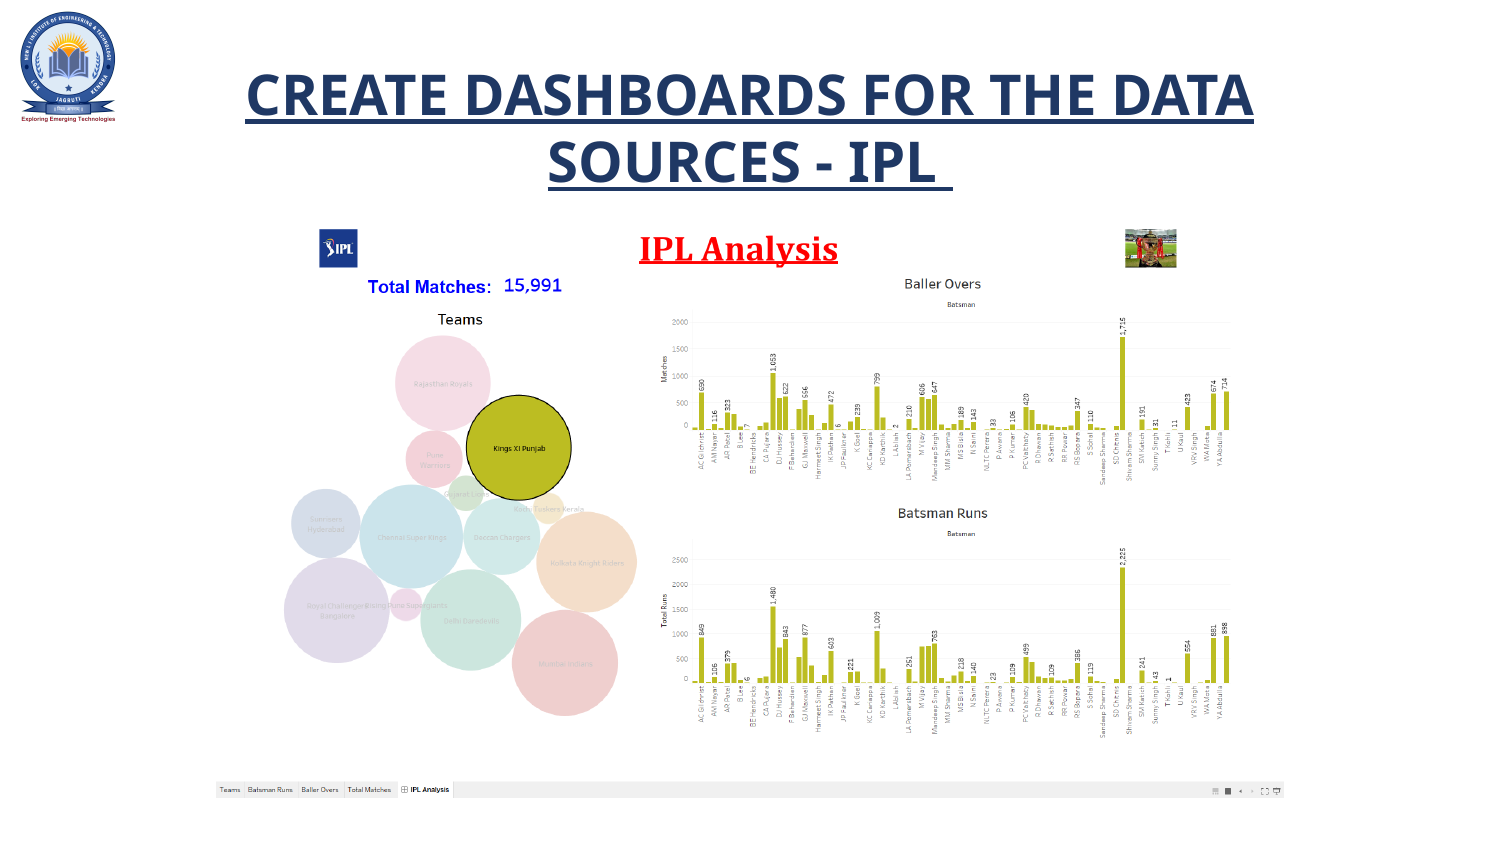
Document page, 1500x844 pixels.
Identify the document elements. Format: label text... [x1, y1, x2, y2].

picture [0, 0, 136, 135]
picture [216, 197, 1284, 798]
text_box CREATE DASHBOARDS FOR THE DATA SOURCES - IPL [103, 44, 1397, 208]
